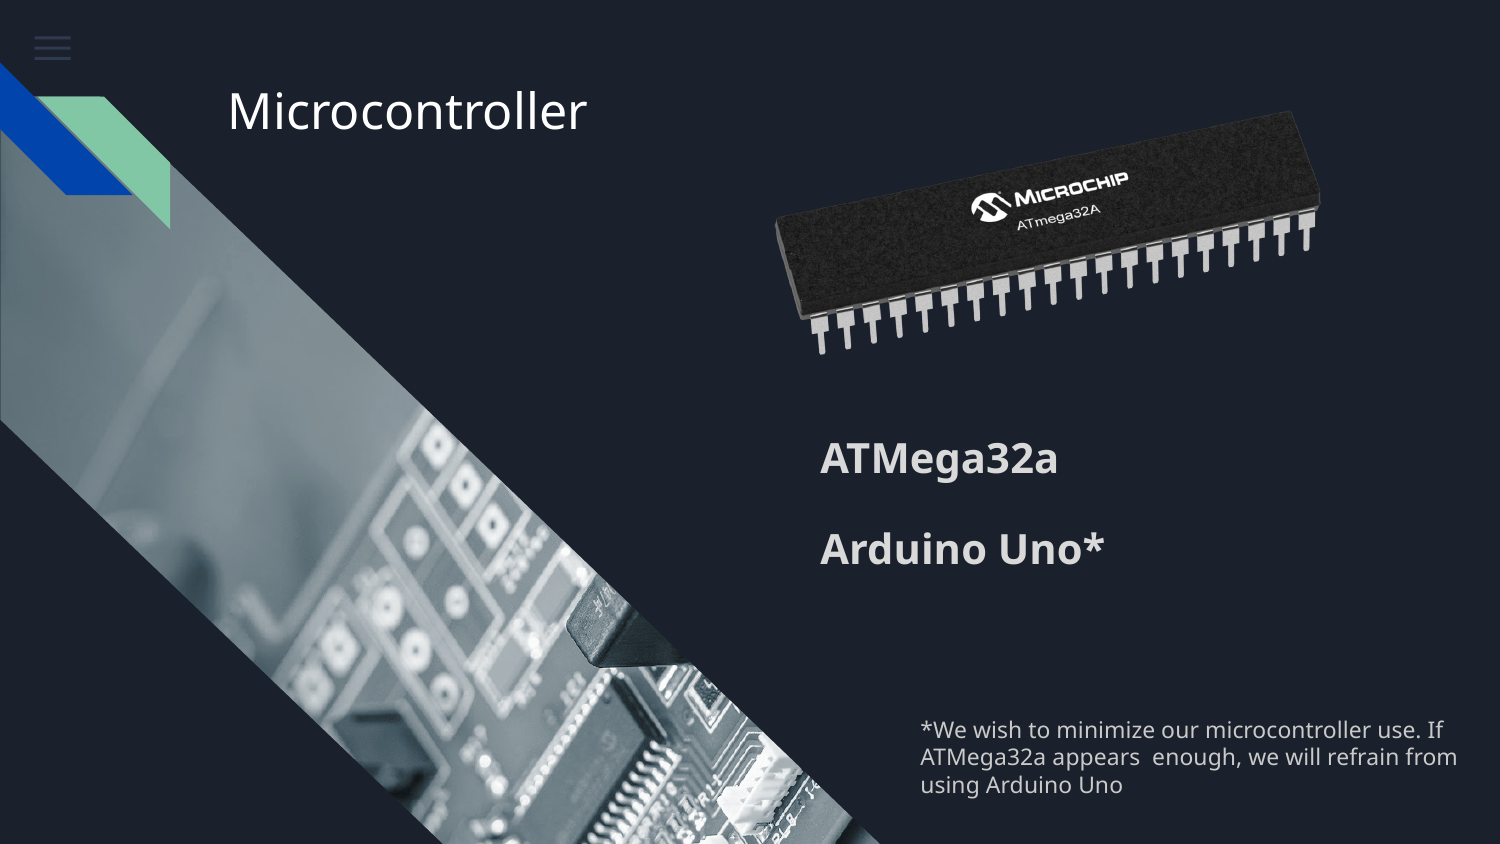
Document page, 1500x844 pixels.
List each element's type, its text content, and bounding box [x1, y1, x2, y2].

list ATMega32a Arduino Uno* [805, 409, 1381, 572]
picture [774, 110, 1321, 355]
picture [0, 97, 880, 844]
text_box *We wish to minimize our microcontroller use. If ATMega32a appears enough, we will refrain from using Arduino Uno [905, 700, 1480, 813]
title Microcontroller [212, 64, 1368, 215]
